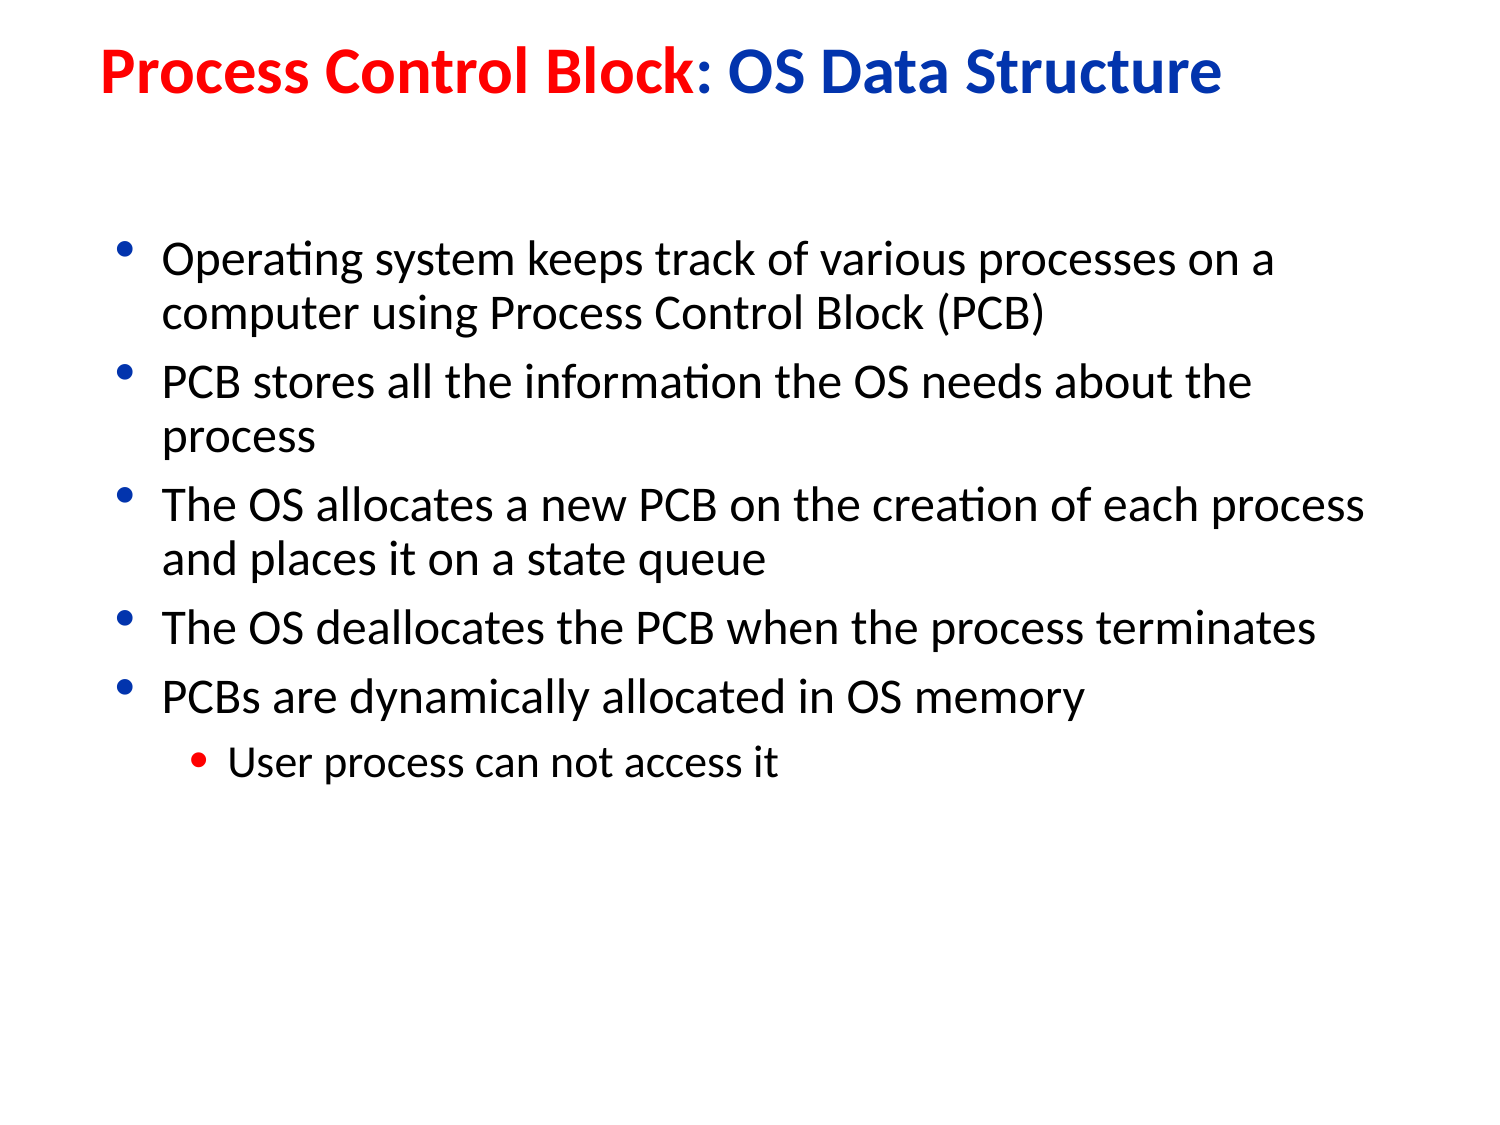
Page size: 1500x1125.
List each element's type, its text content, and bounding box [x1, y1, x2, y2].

title Process Control Block: OS Data Structure [85, 28, 1261, 117]
list Operating system keeps track of various processes on a computer using Process Control Block (PCB) PCB stores all the information the OS needs about the process The OS allocates a new PCB on the creation of each process and places it on a state queue The OS deallocates the PCB when the process terminates PCBs are dynamically allocated in OS memory User process can not access it [99, 149, 1400, 1035]
